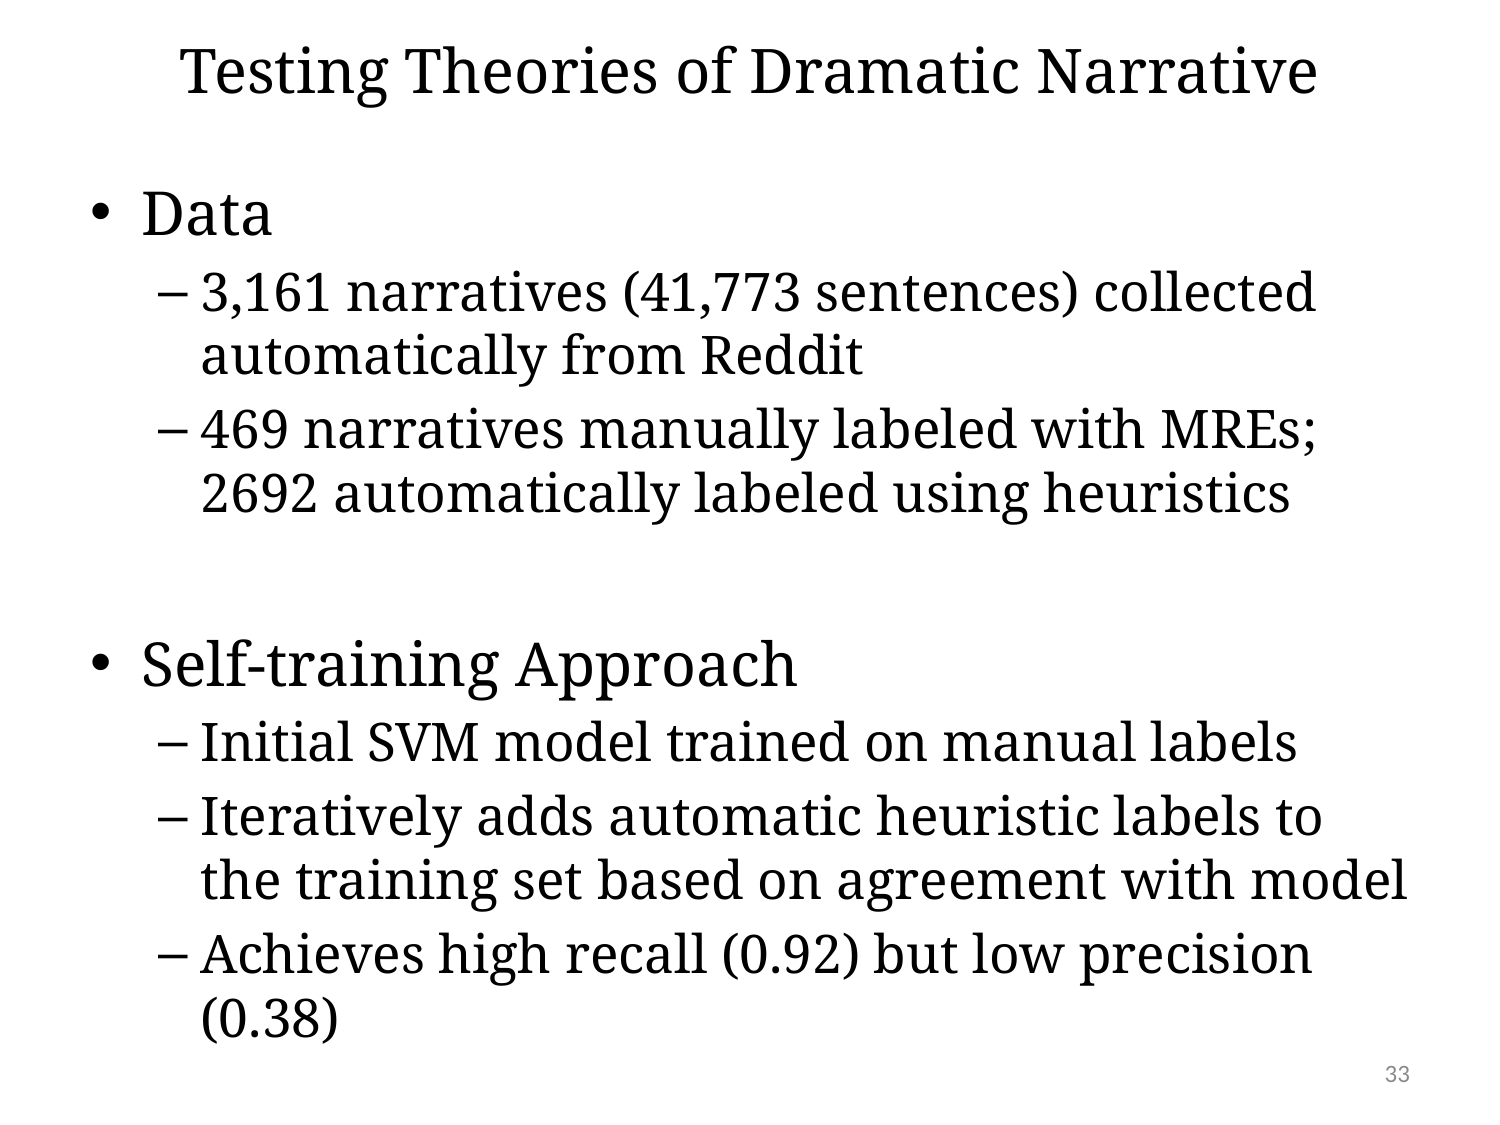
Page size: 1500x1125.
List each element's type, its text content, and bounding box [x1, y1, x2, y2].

list Data 3,161 narratives (41,773 sentences) collected automatically from Reddit 469 narratives manually labeled with MREs; 2692 automatically labeled using heuristics Self-training Approach Initial SVM model trained on manual labels Iteratively adds automatic heuristic labels to the training set based on agreement with model Achieves high recall (0.92) but low precision (0.38) [75, 167, 1425, 1125]
slide_number 33 [1074, 1042, 1425, 1103]
title Testing Theories of Dramatic Narrative [75, 0, 1425, 139]
